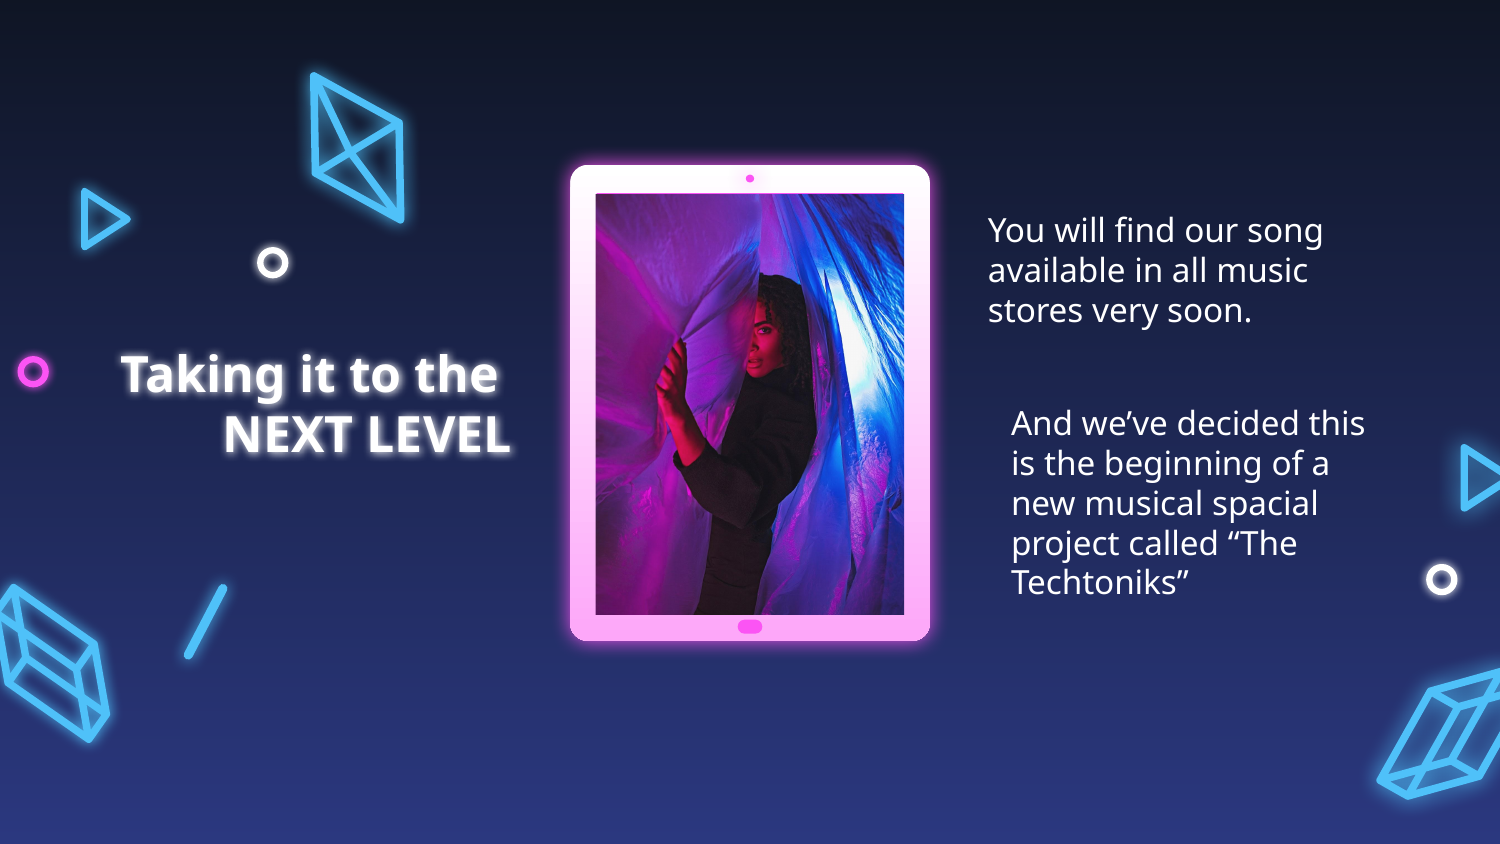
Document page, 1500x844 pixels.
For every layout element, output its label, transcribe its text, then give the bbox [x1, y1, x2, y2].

picture [595, 193, 905, 615]
subtitle And we’ve decided this is the beginning of a new musical spacial project called “The Techtoniks” [996, 387, 1383, 693]
subtitle You will find our song available in all music stores very soon. [972, 194, 1383, 391]
title Taking it to the NEXT LEVEL [23, 320, 527, 486]
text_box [570, 164, 930, 641]
